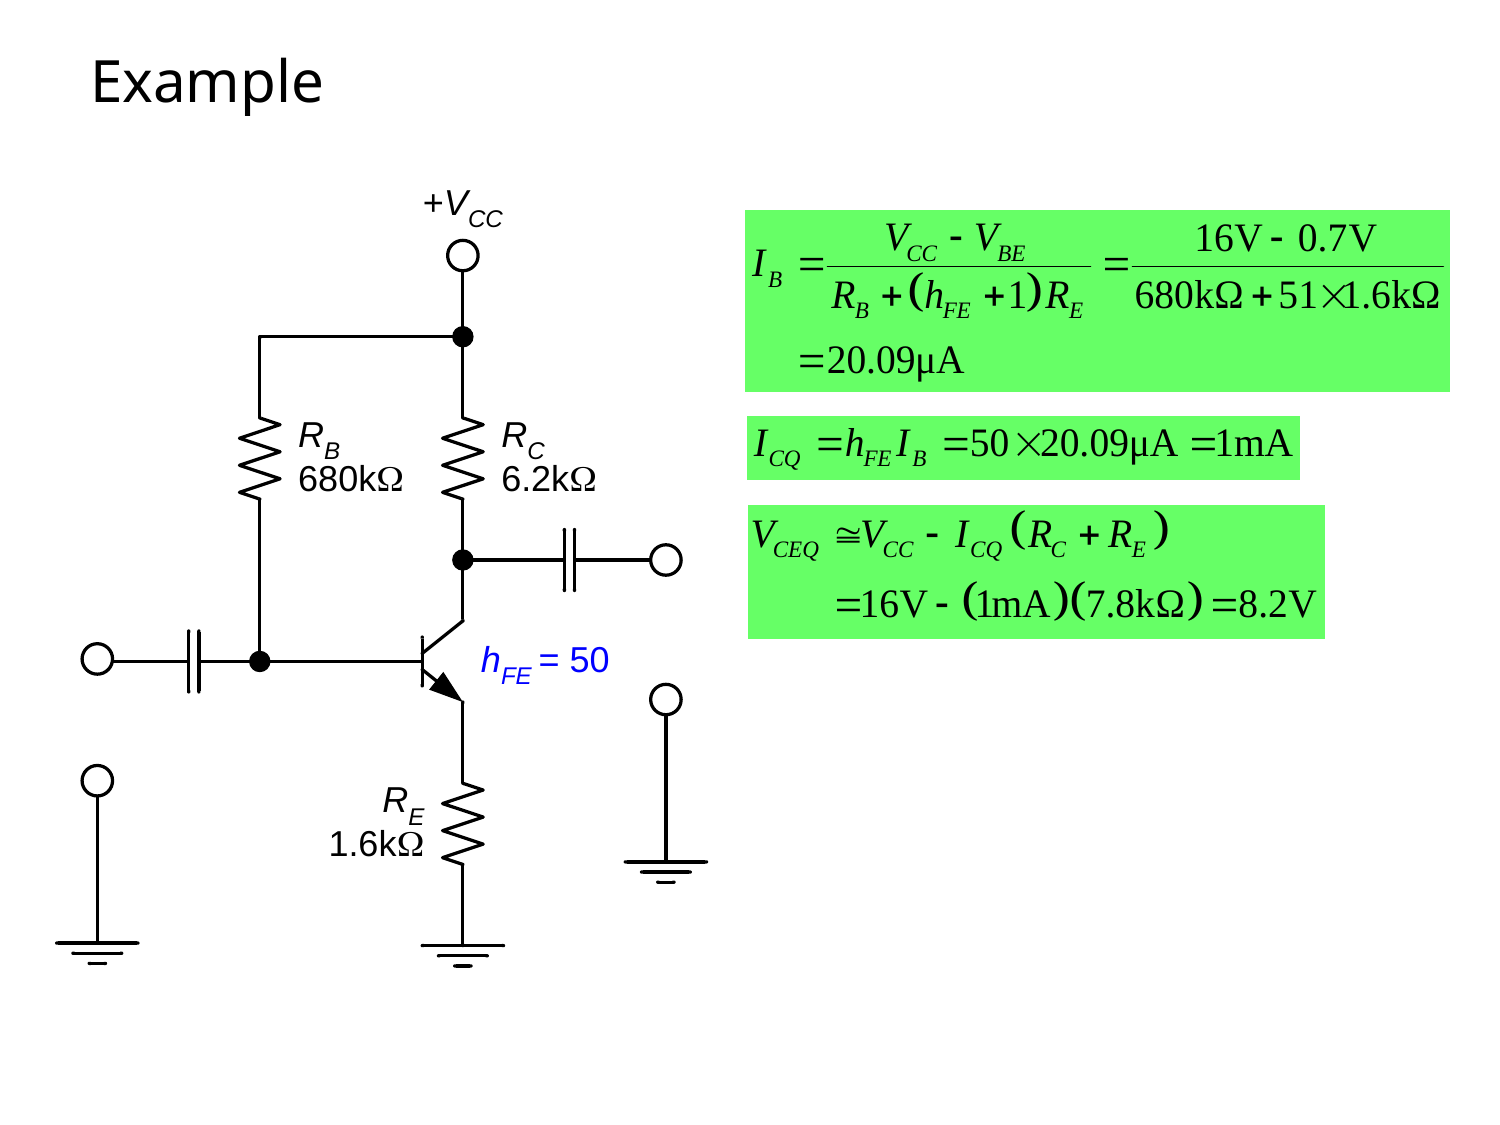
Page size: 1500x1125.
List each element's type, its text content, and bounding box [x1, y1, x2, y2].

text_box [49, 172, 714, 973]
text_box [748, 504, 1326, 640]
title Example [75, 45, 1425, 113]
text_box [746, 415, 1301, 480]
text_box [744, 209, 1451, 393]
